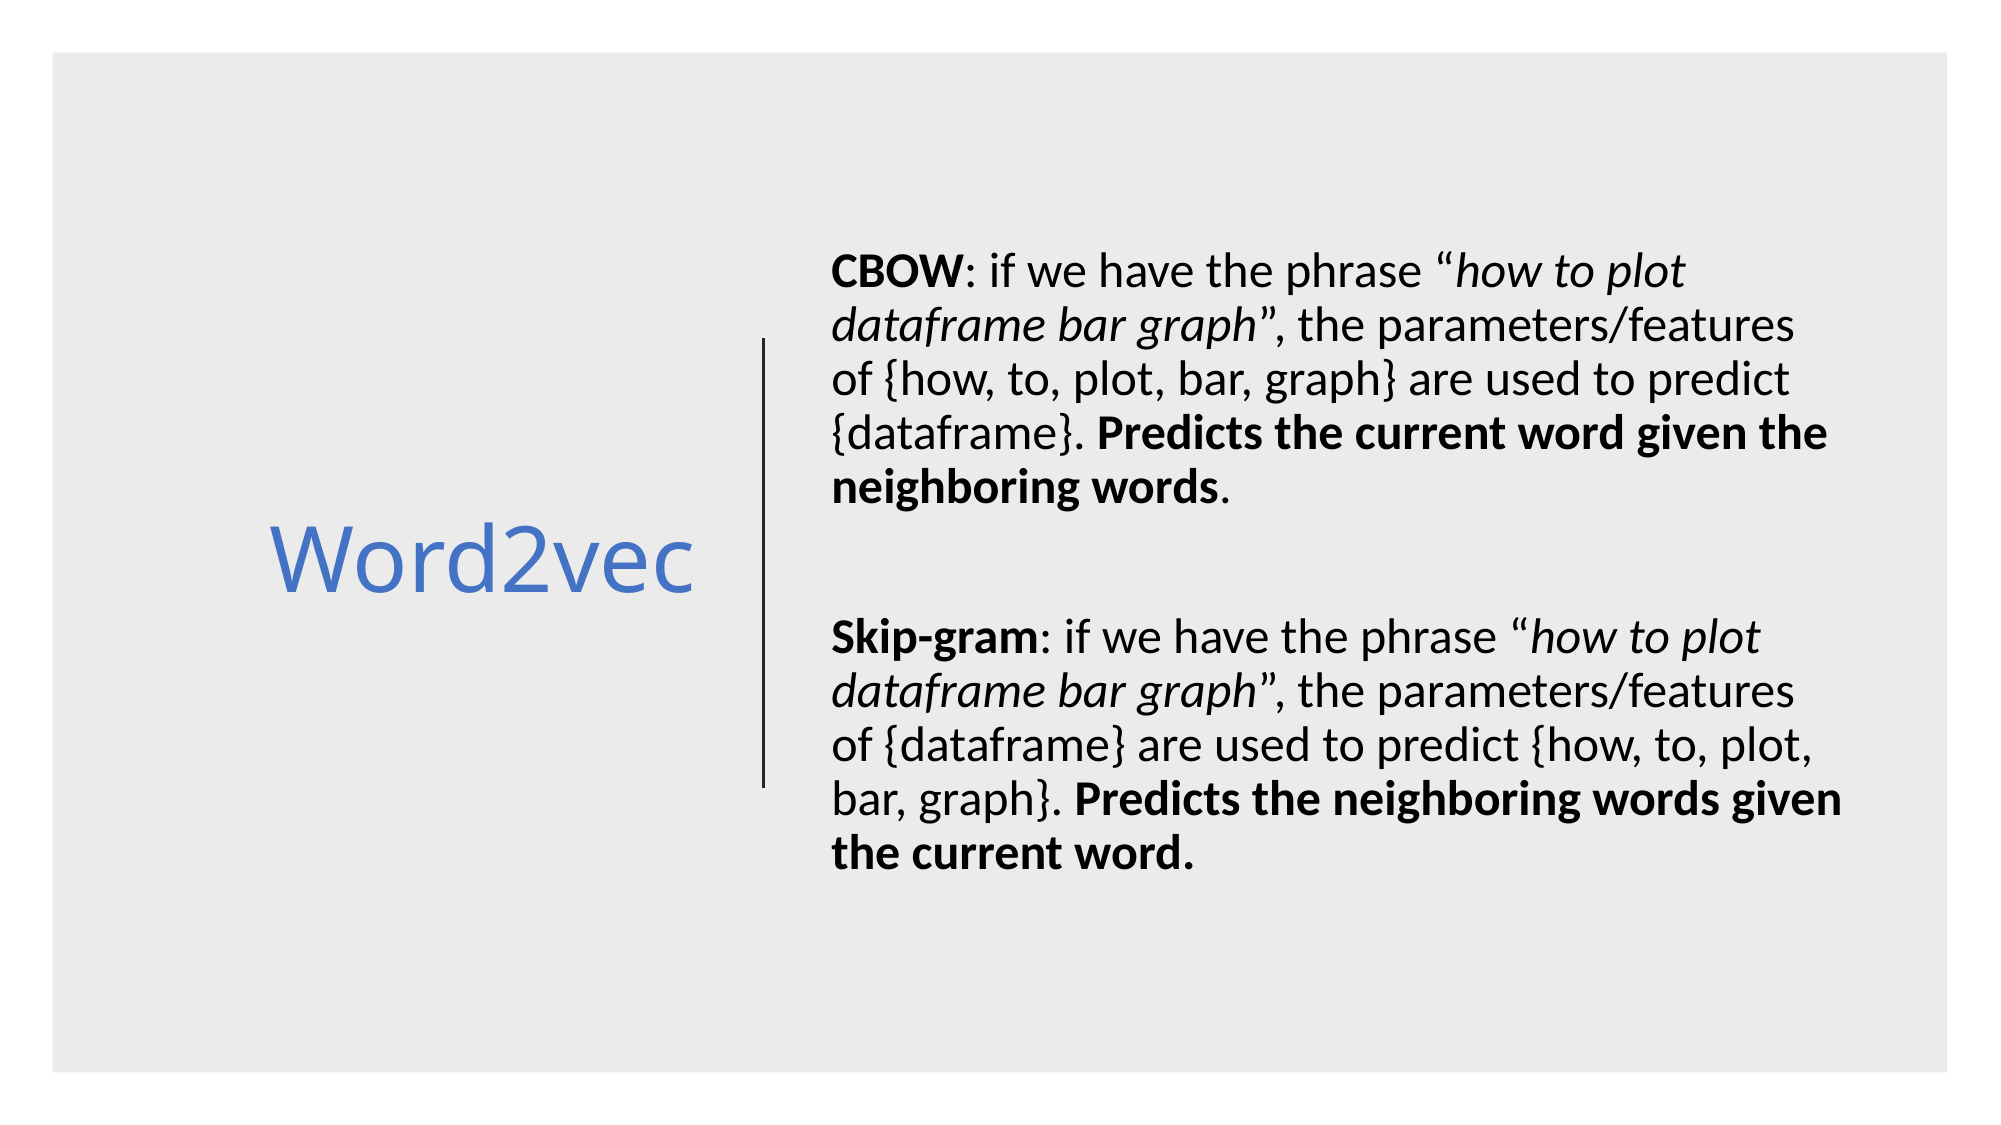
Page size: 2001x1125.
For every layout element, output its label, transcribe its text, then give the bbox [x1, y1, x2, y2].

title Word2vec [137, 158, 711, 967]
list CBOW: if we have the phrase “how to plot dataframe bar graph”, the parameters/features of {how, to, plot, bar, graph} are used to predict {dataframe}. Predicts the current word given the neighboring words. Skip-gram: if we have the phrase “how to plot dataframe bar graph”, the parameters/features of {dataframe} are used to predict {how, to, plot, bar, graph}. Predicts the neighboring words given the current word. [816, 158, 1863, 967]
text_box [52, 51, 1948, 1073]
